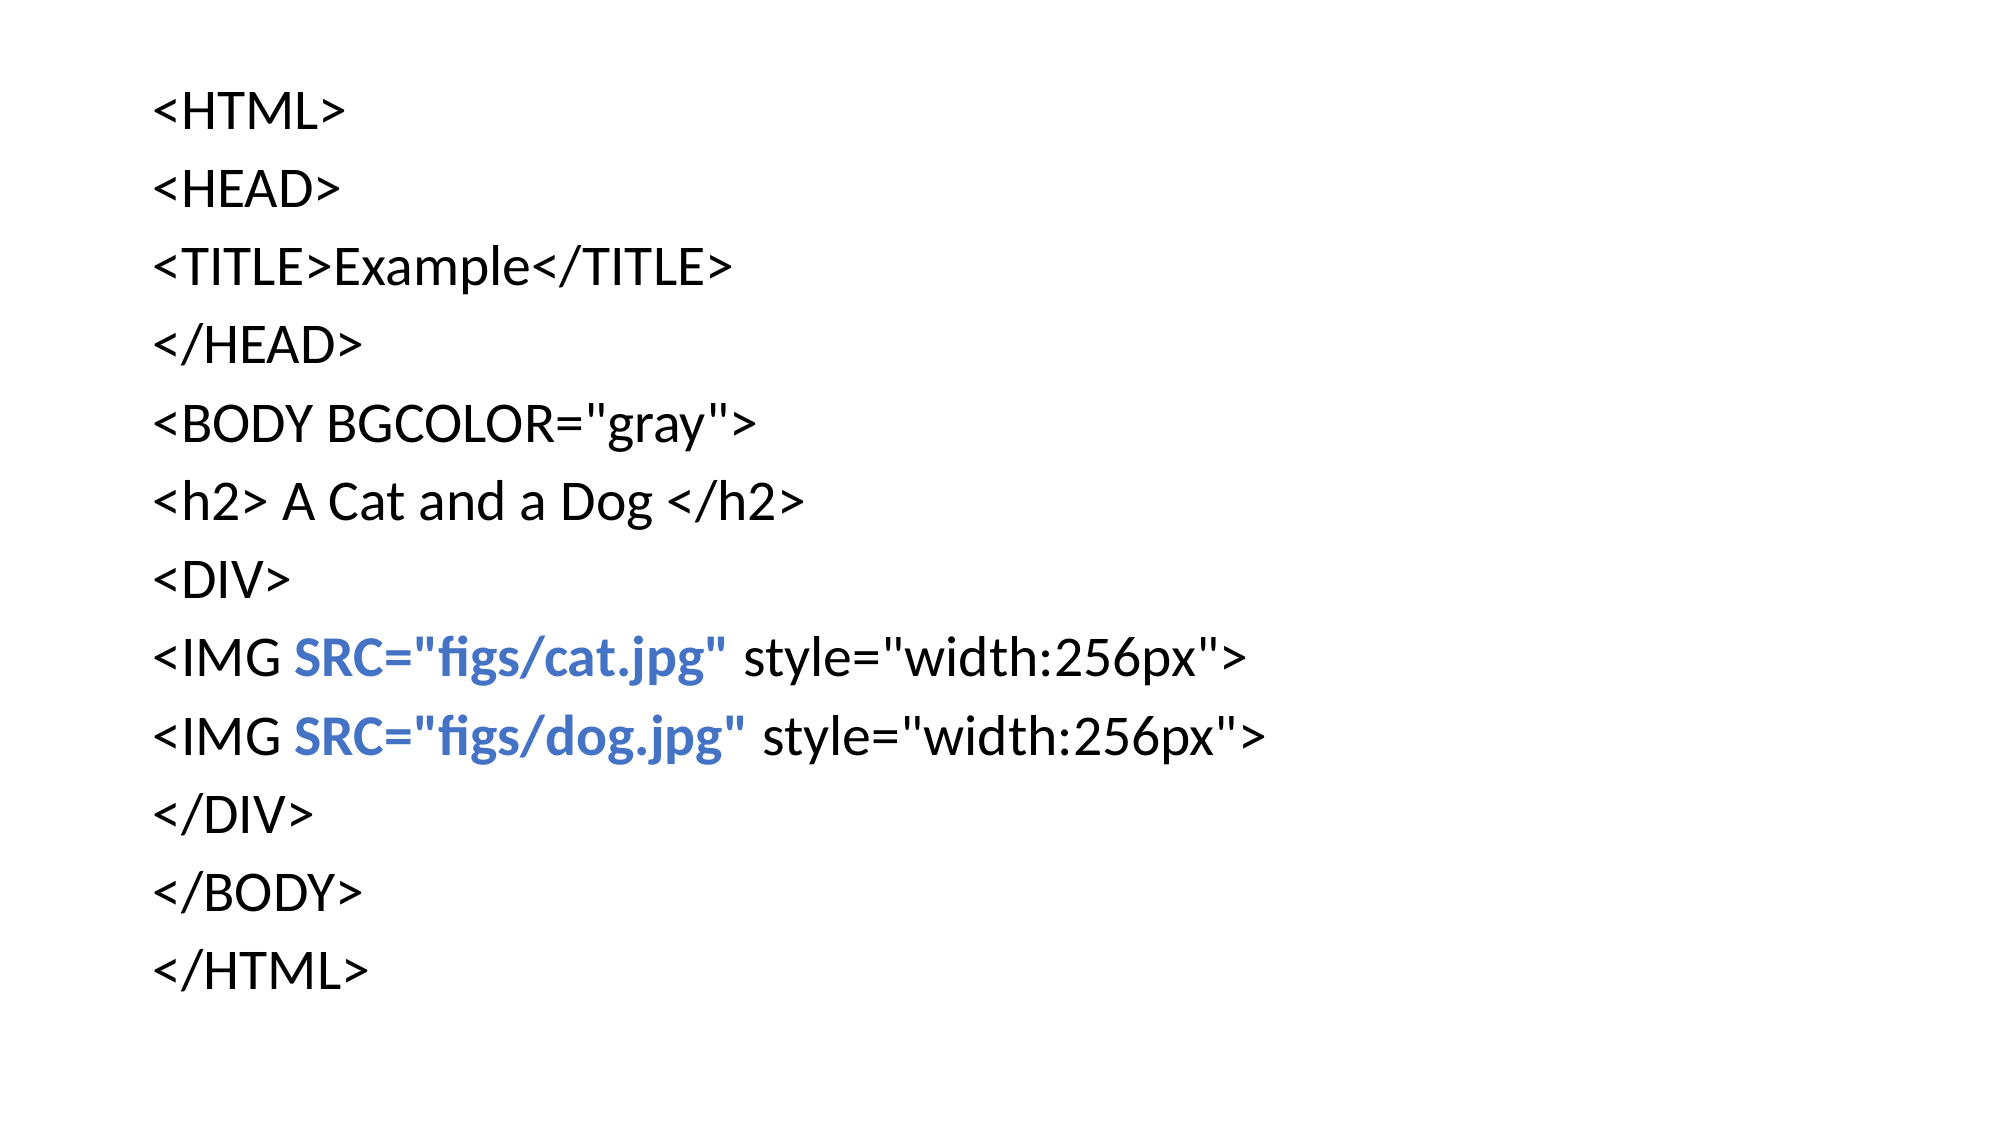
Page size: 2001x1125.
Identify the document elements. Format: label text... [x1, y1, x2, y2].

list <HTML> <HEAD> <TITLE>Example</TITLE> </HEAD> <BODY BGCOLOR="gray"> <h2> A Cat and a Dog </h2> <DIV> <IMG SRC="figs/cat.jpg" style="width:256px"> <IMG SRC="figs/dog.jpg" style="width:256px"> </DIV> </BODY> </HTML> [137, 71, 1863, 1014]
